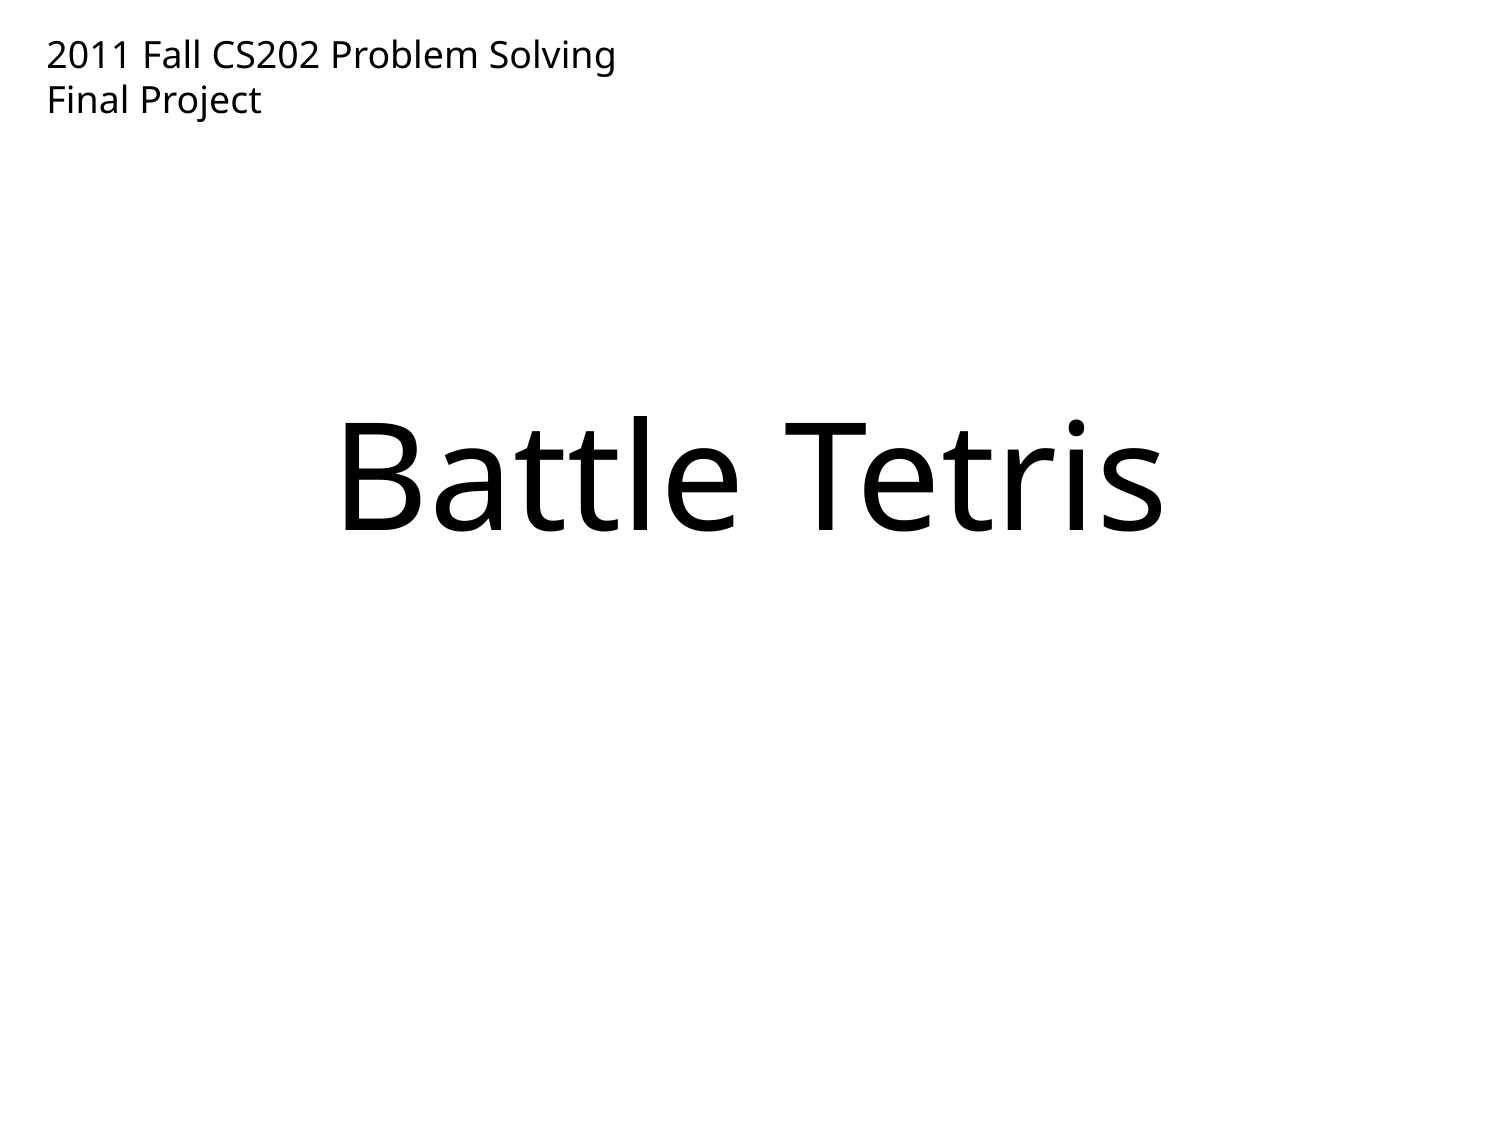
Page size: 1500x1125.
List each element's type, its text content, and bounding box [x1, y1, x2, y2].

text_box 2011 Fall CS202 Problem Solving Final Project [31, 23, 633, 174]
title Battle Tetris [112, 349, 1388, 591]
